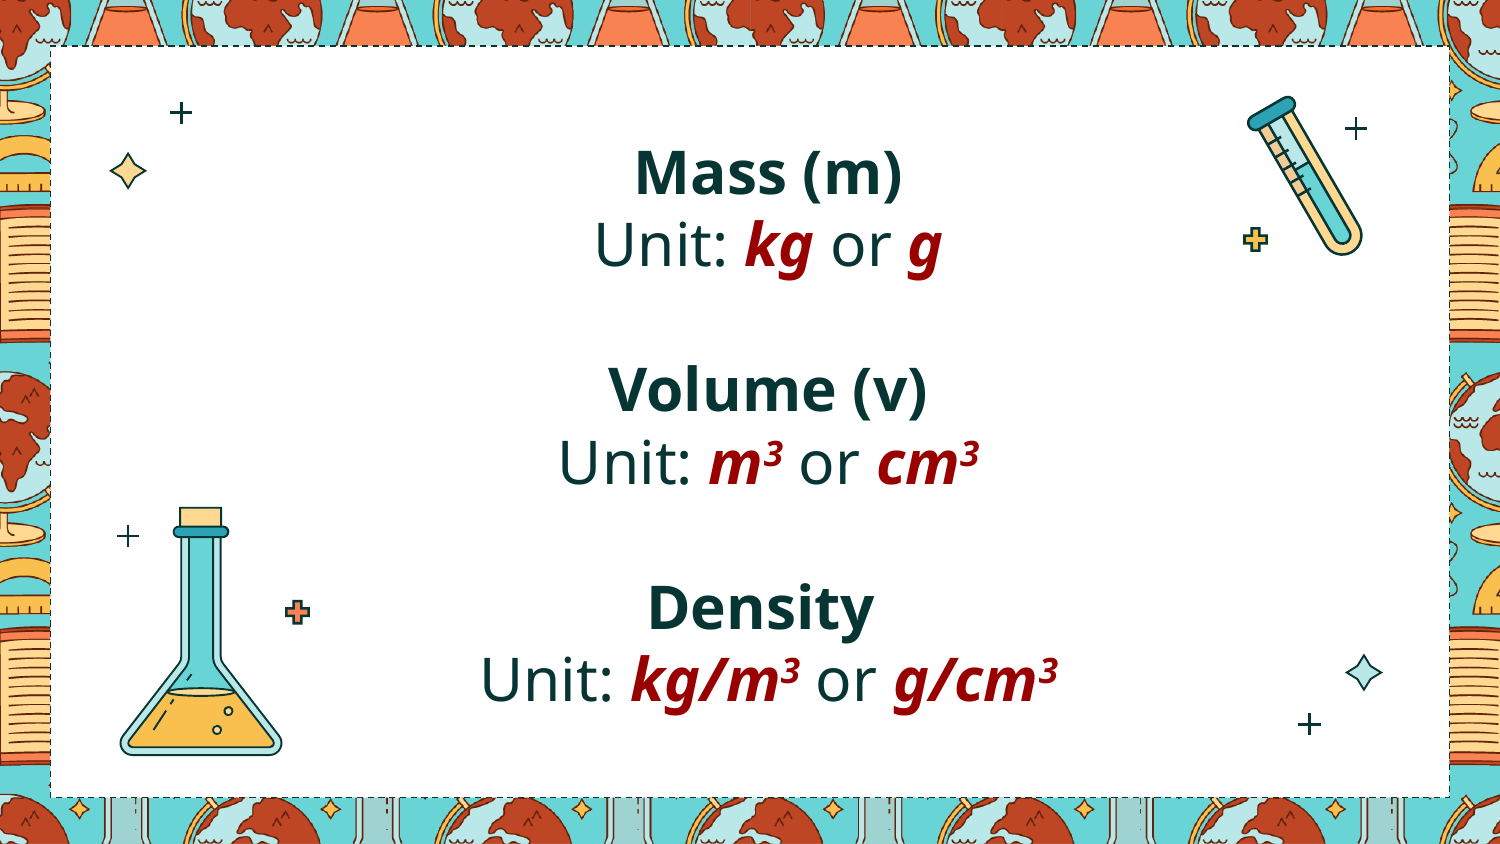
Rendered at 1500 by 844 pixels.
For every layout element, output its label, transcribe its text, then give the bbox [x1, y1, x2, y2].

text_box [284, 599, 311, 625]
text_box Mass (m) Unit: kg or g Volume (v) Unit: m3 or cm3 Density Unit: kg/m3 or g/cm3 [247, 101, 1291, 301]
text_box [1344, 117, 1368, 140]
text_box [1281, 94, 1338, 265]
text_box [1344, 653, 1384, 692]
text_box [116, 524, 140, 548]
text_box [108, 151, 148, 191]
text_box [1242, 226, 1269, 253]
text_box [1298, 712, 1321, 736]
picture [0, 0, 1500, 844]
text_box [116, 506, 286, 757]
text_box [169, 101, 193, 124]
